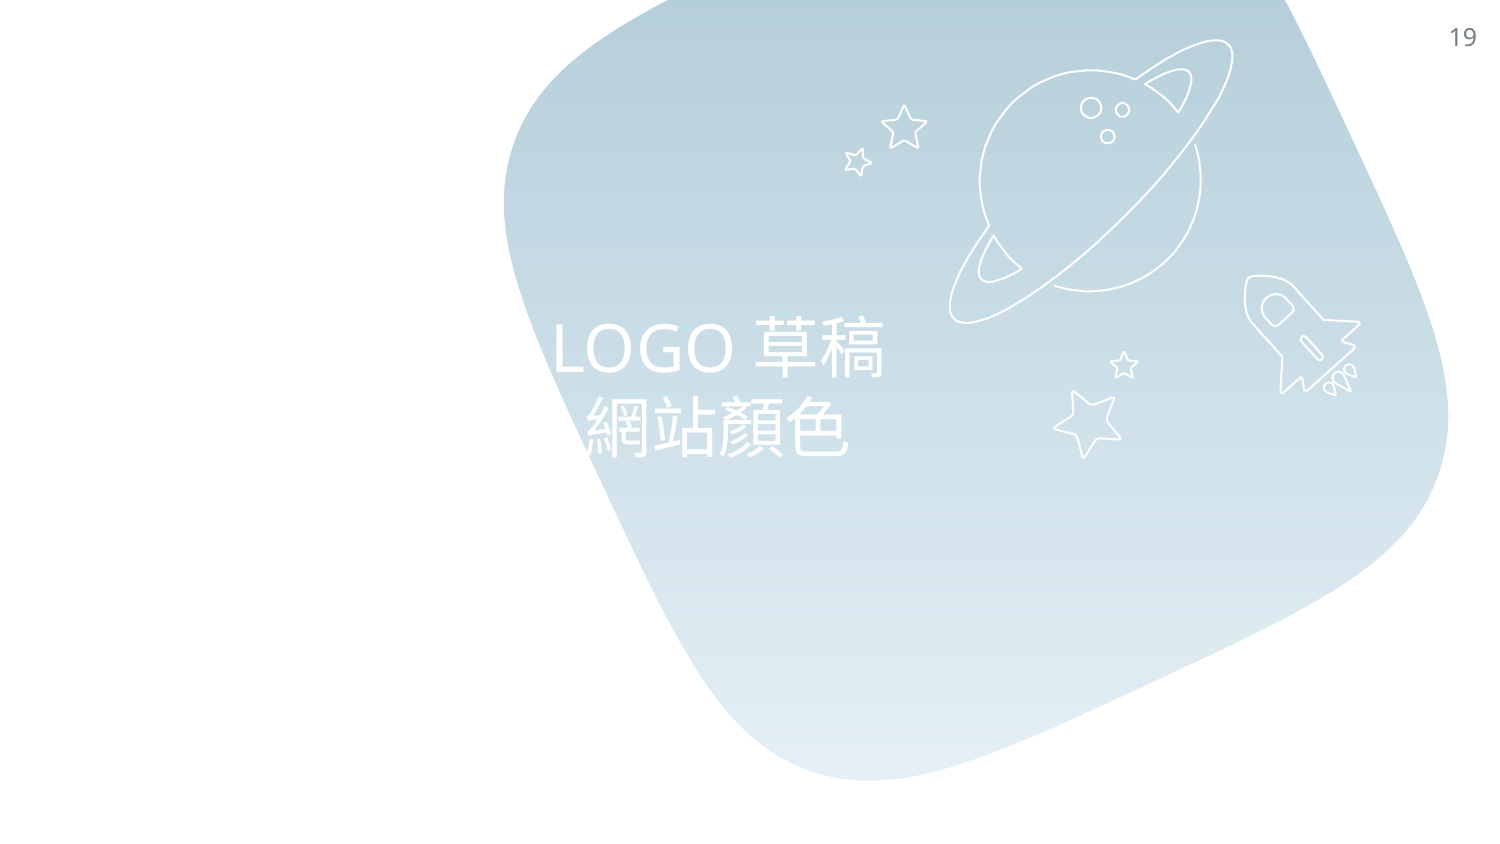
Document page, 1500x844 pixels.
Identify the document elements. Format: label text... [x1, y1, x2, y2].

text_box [949, 40, 1233, 324]
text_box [1242, 277, 1360, 395]
text_box LOGO草稿 網站顏色 [486, 305, 950, 515]
slide_number 19 [1387, 21, 1478, 86]
